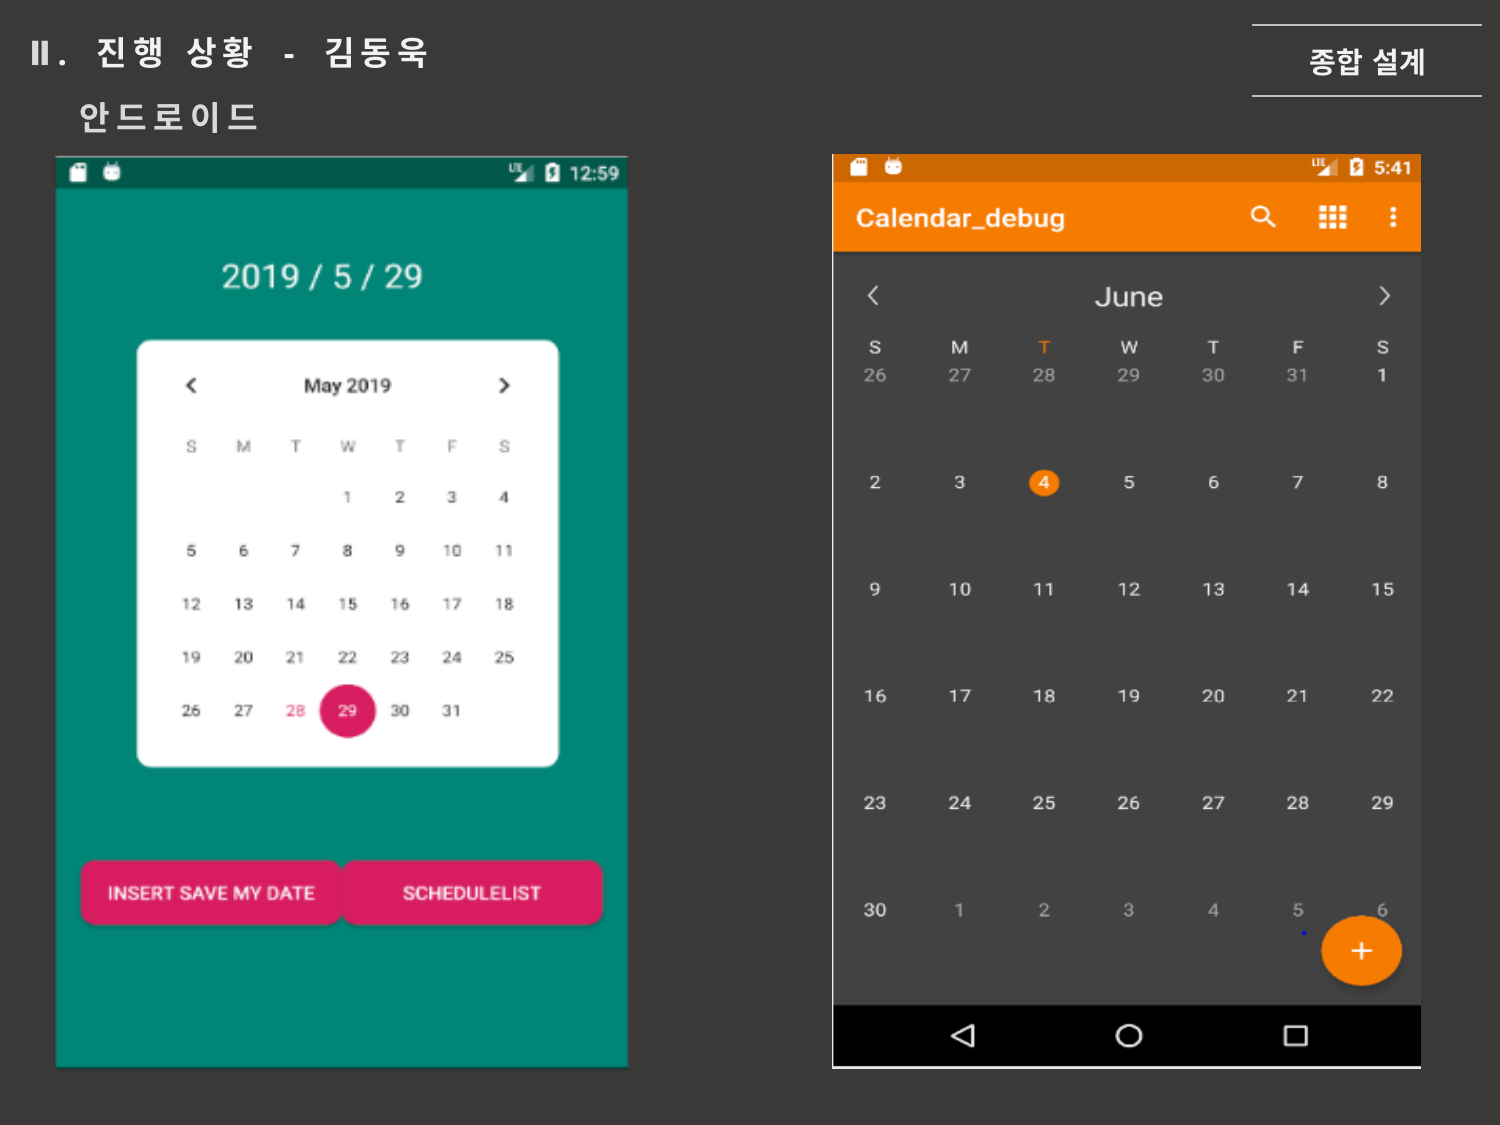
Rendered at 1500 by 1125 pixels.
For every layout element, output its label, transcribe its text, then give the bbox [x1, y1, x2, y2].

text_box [1251, 0, 1483, 97]
text_box 안드로이드 [64, 89, 653, 145]
picture [52, 154, 631, 1072]
picture [832, 154, 1421, 1069]
text_box Ⅱ. 진행 상황 - 김동욱 [14, 25, 603, 80]
